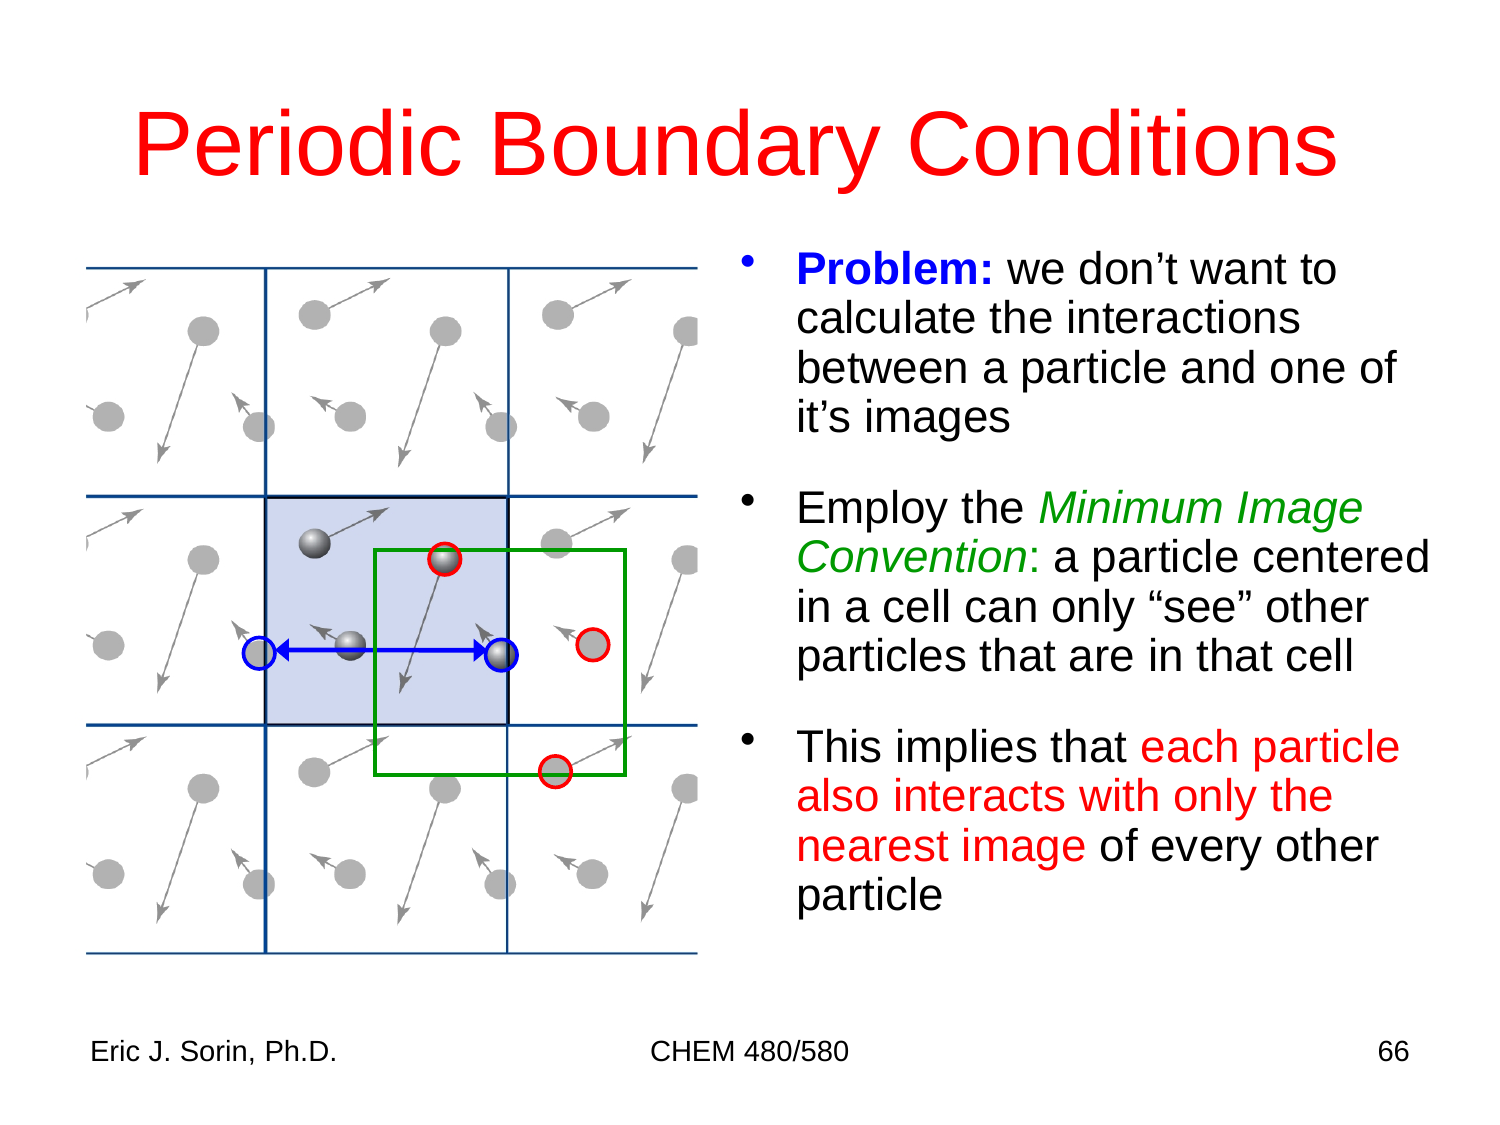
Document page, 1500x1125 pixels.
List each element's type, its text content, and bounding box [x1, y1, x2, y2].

footer CHEM 480/580 [512, 1024, 988, 1103]
slide_number Eric J. Sorin, Ph.D. [74, 1024, 426, 1103]
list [62, 244, 724, 976]
list Problem: we don’t want to calculate the interactions between a particle and one of it’s images Employ the Minimum Image Convention: a particle centered in a cell can only “see” other particles that are in that cell This implies that each particle also interacts with only the nearest image of every other particle [725, 237, 1463, 1005]
slide_number 66 [1074, 1024, 1426, 1103]
title Periodic Boundary Conditions [75, 45, 1425, 233]
